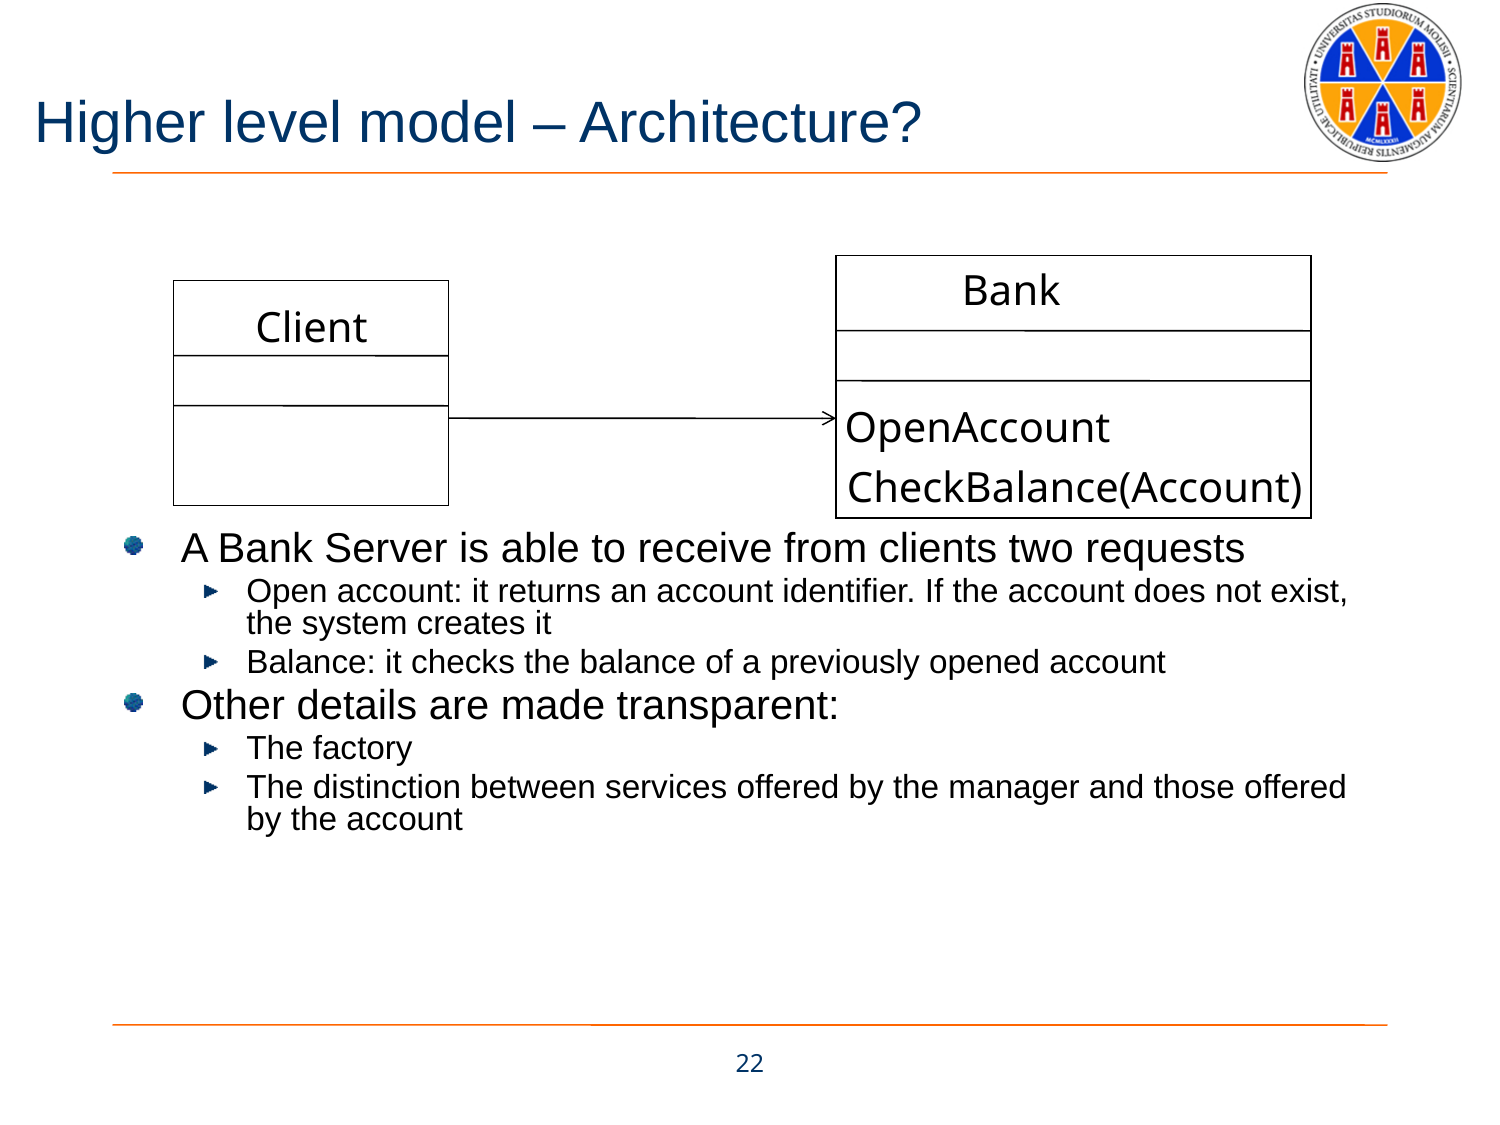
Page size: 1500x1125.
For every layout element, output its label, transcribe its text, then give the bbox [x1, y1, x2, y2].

picture [124, 693, 143, 712]
text_box [836, 381, 1312, 453]
text_box Bank [947, 255, 1076, 321]
text_box Client [240, 293, 383, 355]
picture [199, 737, 218, 756]
text_box [173, 406, 449, 506]
text_box CheckBalance(Account) [832, 453, 1318, 518]
picture [1269, 0, 1500, 166]
picture [199, 776, 218, 794]
text_box [173, 280, 449, 355]
title Higher level model – Architecture? [19, 24, 1454, 213]
picture [124, 536, 143, 555]
picture [199, 650, 218, 669]
text_box [836, 331, 1312, 380]
picture [199, 580, 218, 598]
text_box [836, 255, 1312, 330]
text_box OpenAccount [829, 393, 1126, 459]
text_box [173, 356, 449, 405]
slide_number 22 [670, 1039, 830, 1078]
list A Bank Server is able to receive from clients two requests Open account: it returns an account identifier. If the account does not exist, the system creates it Balance: it checks the balance of a previously opened account Other details are made transparent: The factory The distinction between services offered by the manager and those offered by the account [109, 522, 1385, 1085]
